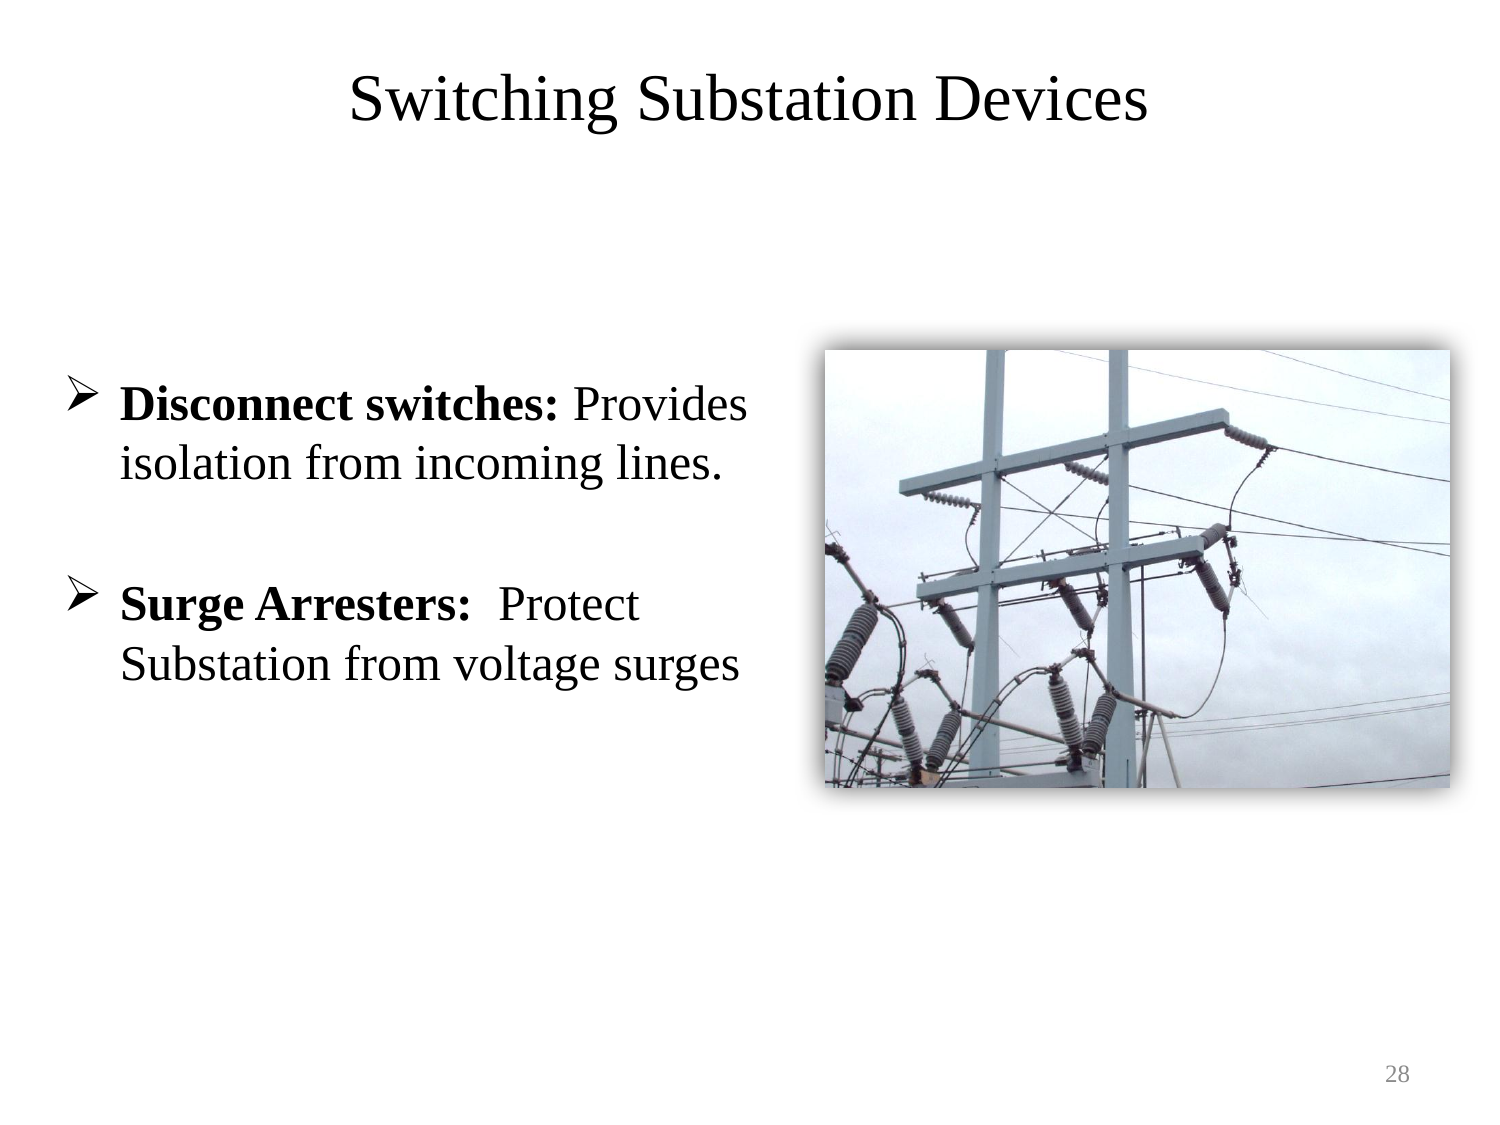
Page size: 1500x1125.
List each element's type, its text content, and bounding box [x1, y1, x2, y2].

title Switching Substation Devices [75, 0, 1425, 188]
slide_number 28 [1074, 1042, 1425, 1103]
list Disconnect switches: Provides isolation from incoming lines. Surge Arresters: Protect Substation from voltage surges [48, 362, 811, 1105]
picture [824, 349, 1451, 788]
